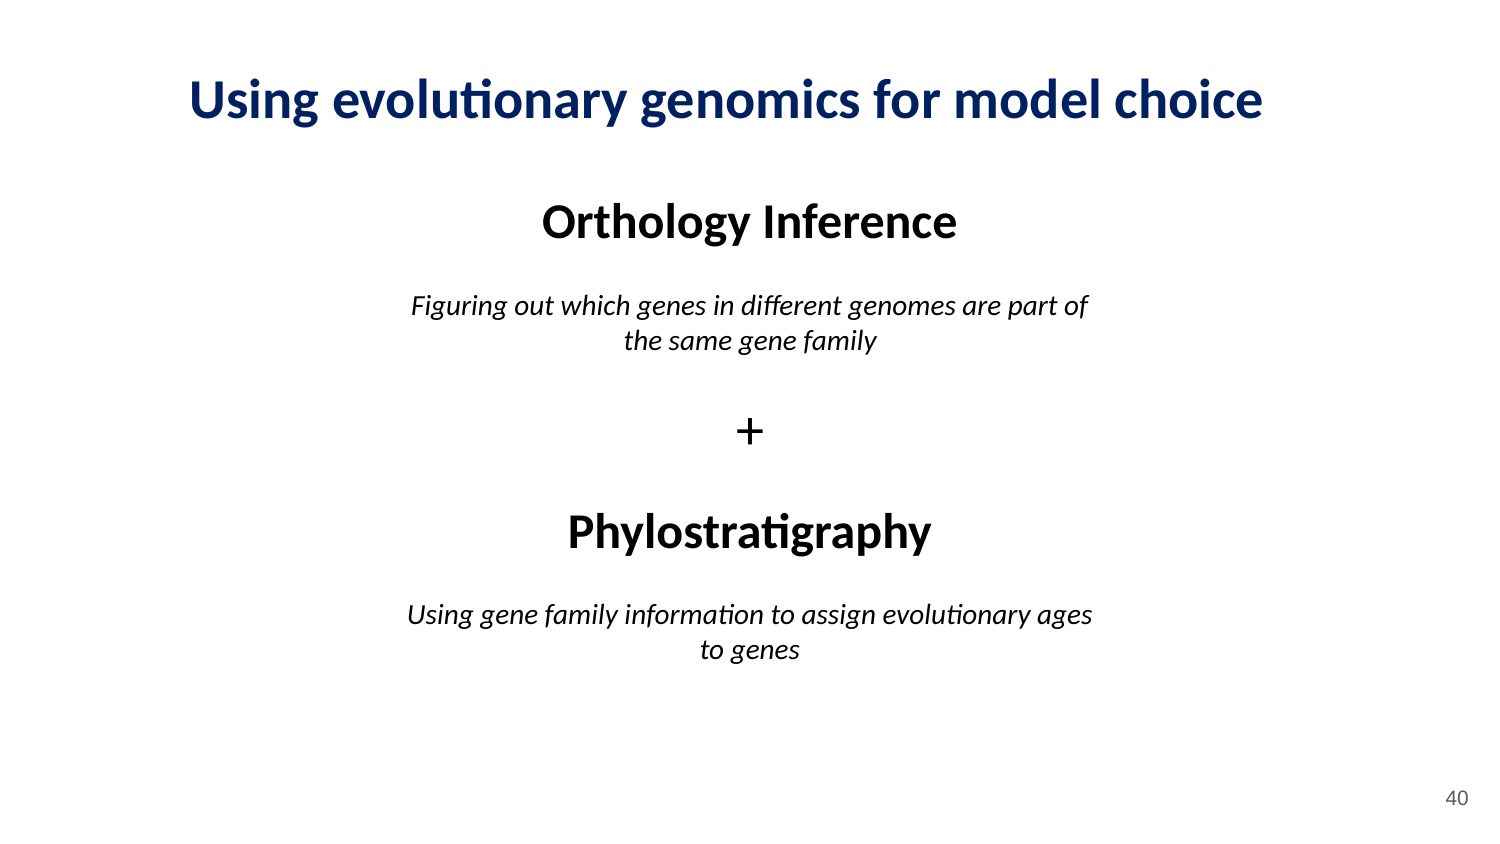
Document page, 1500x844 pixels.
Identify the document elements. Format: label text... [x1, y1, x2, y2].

text_box Using evolutionary genomics for model choice [189, 16, 1500, 184]
slide_number 40 [1389, 764, 1480, 830]
text_box Orthology Inference Figuring out which genes in different genomes are part of the same gene family + Phylostratigraphy Using gene family information to assign evolutionary ages to genes [387, 182, 1113, 672]
